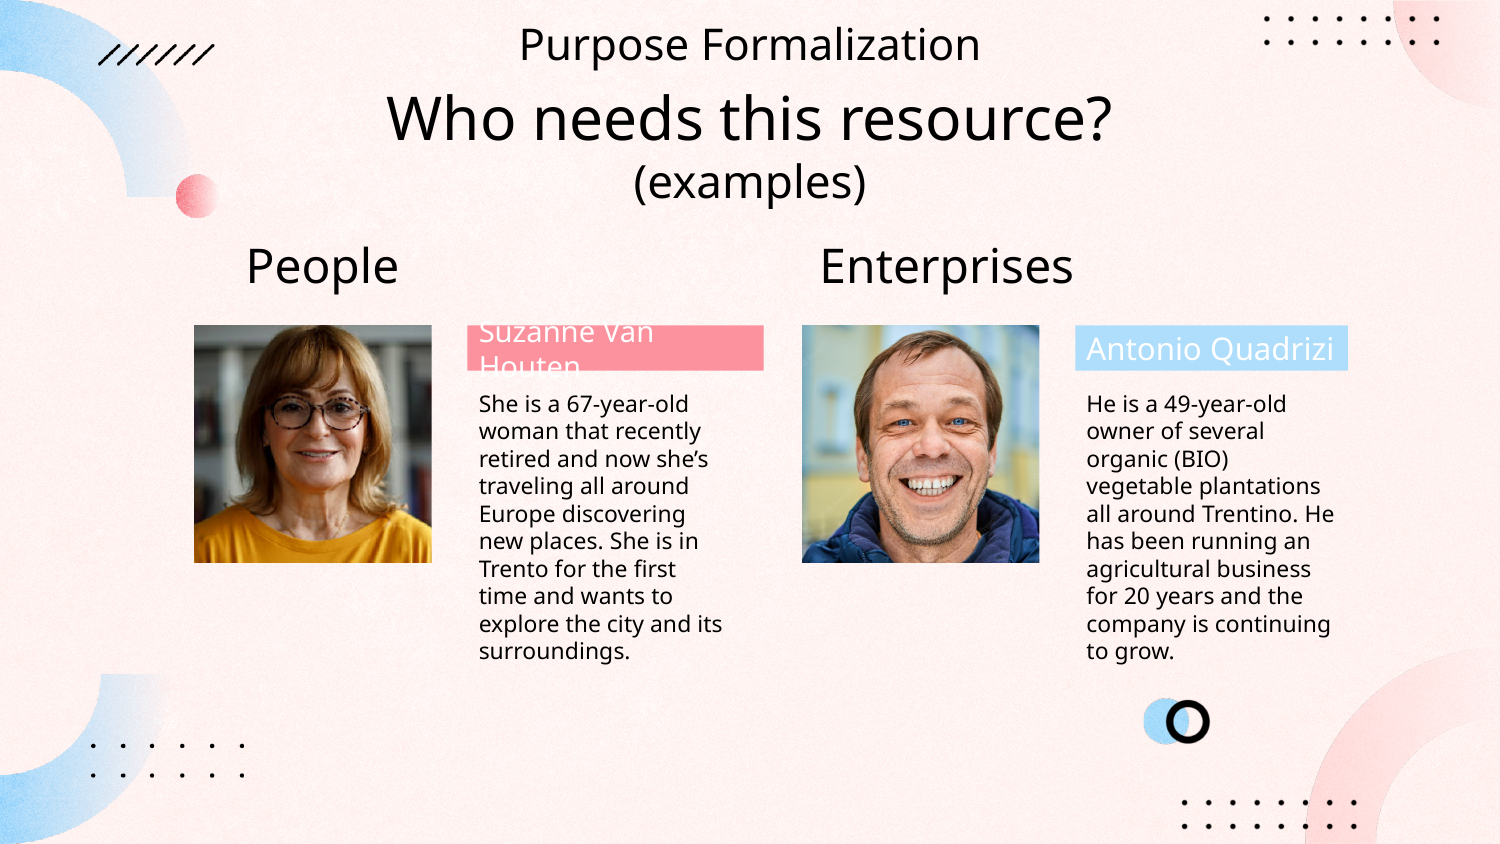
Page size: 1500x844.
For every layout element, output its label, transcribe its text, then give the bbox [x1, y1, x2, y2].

text_box People [194, 229, 452, 294]
picture [1144, 648, 1500, 844]
text_box Enterprises [792, 229, 1102, 294]
text_box Antonio Quadrizi [1075, 325, 1348, 371]
text_box Purpose Formalization [474, 10, 1026, 75]
text_box He is a 49-year-old owner of several organic (BIO) vegetable plantations all around Trentino. He has been running an agricultural business for 20 years and the company is continuing to grow. [1075, 383, 1348, 502]
text_box Who needs this resource? (examples) [216, 74, 1284, 214]
picture [0, 0, 1500, 844]
text_box Suzanne Van Houten [467, 325, 764, 371]
text_box She is a 67-year-old woman that recently retired and now she’s traveling all around Europe discovering new places. She is in Trento for the first time and wants to explore the city and its surroundings. [467, 383, 740, 502]
